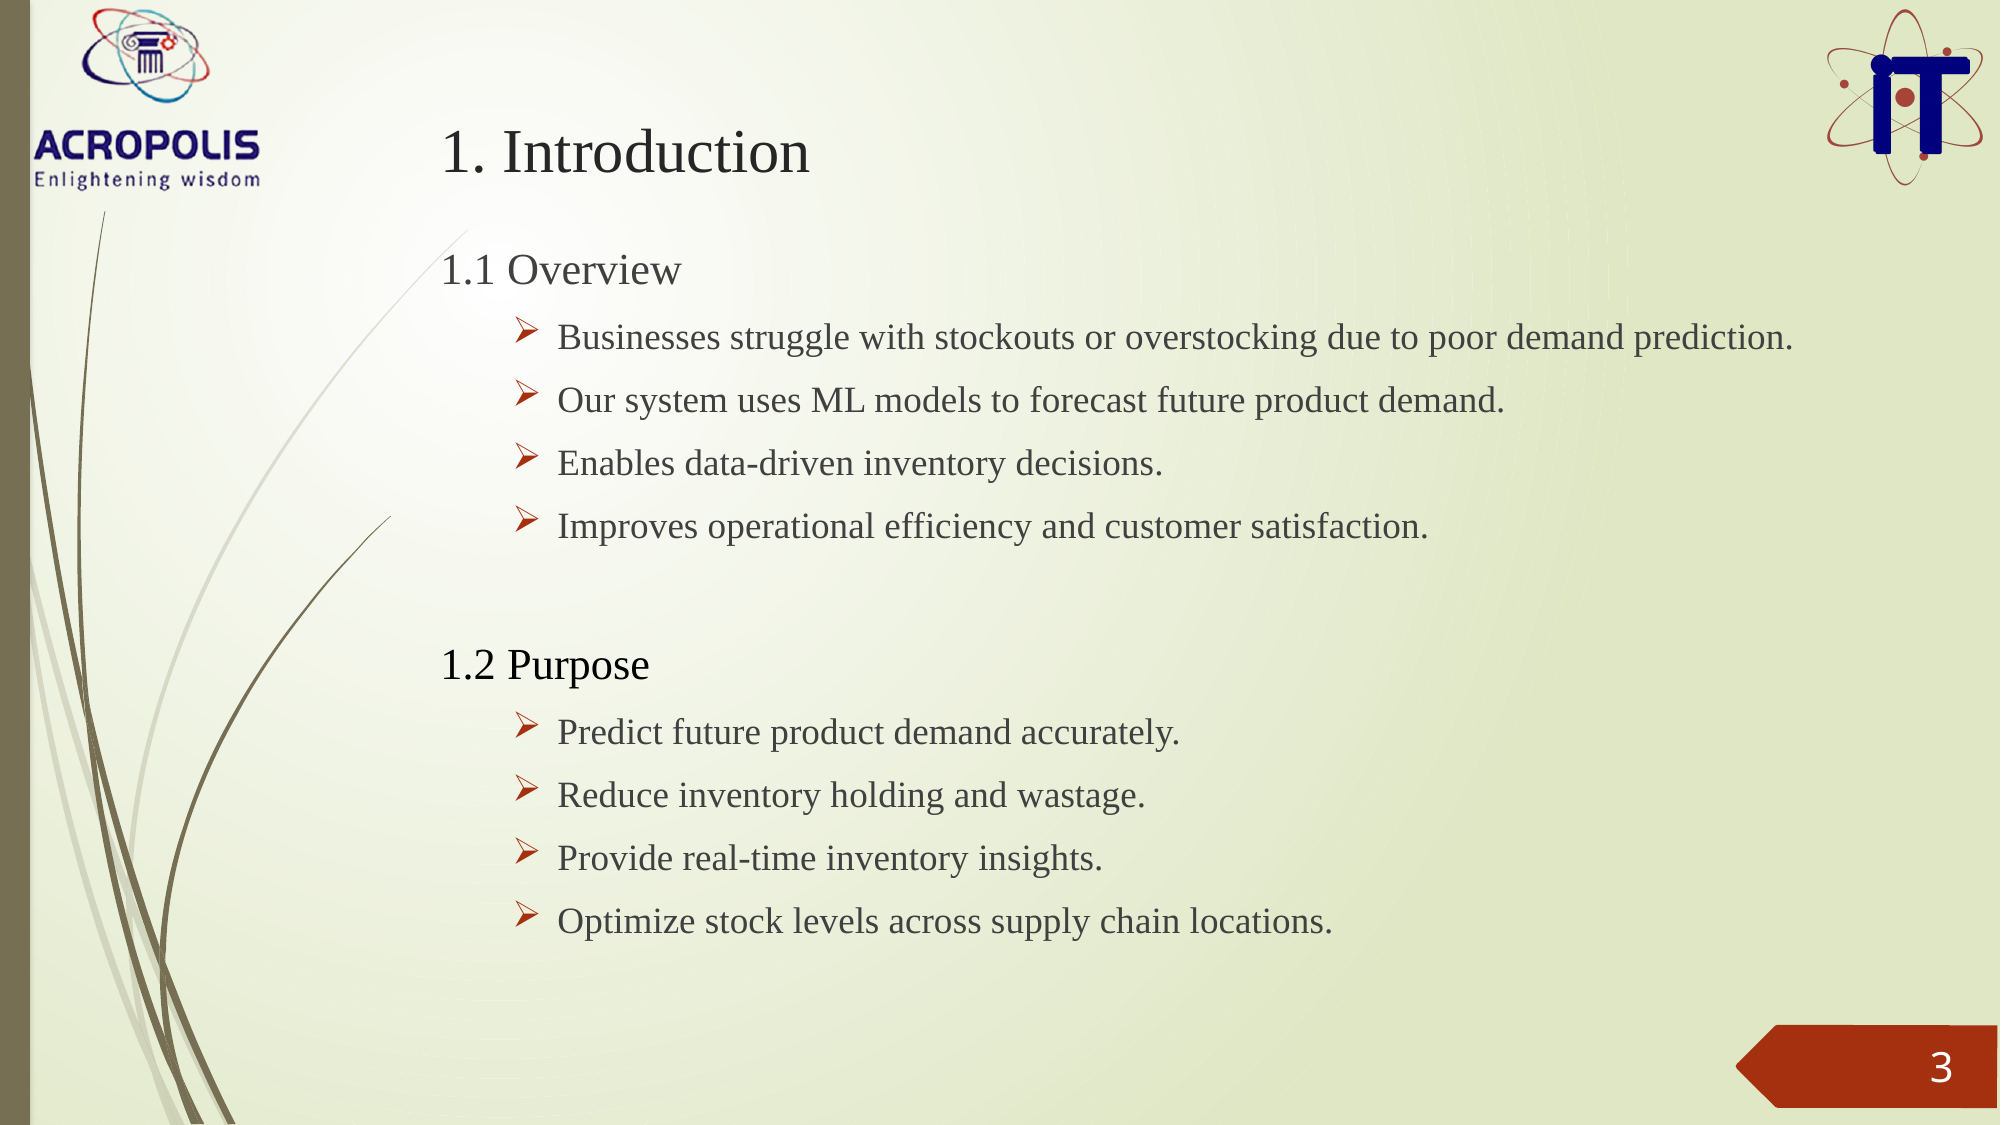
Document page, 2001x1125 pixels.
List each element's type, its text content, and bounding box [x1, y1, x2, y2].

picture [1821, 0, 1989, 232]
title 1. Introduction [425, 102, 1888, 232]
picture [25, 0, 265, 204]
slide_number 3 [1840, 1039, 1969, 1100]
list 1.1 Overview Businesses struggle with stockouts or overstocking due to poor demand prediction. Our system uses ML models to forecast future product demand. Enables data-driven inventory decisions. Improves operational efficiency and customer satisfaction. 1.2 Purpose Predict future product demand accurately. Reduce inventory holding and wastage. Provide real-time inventory insights. Optimize stock levels across supply chain locations. [425, 232, 1888, 949]
